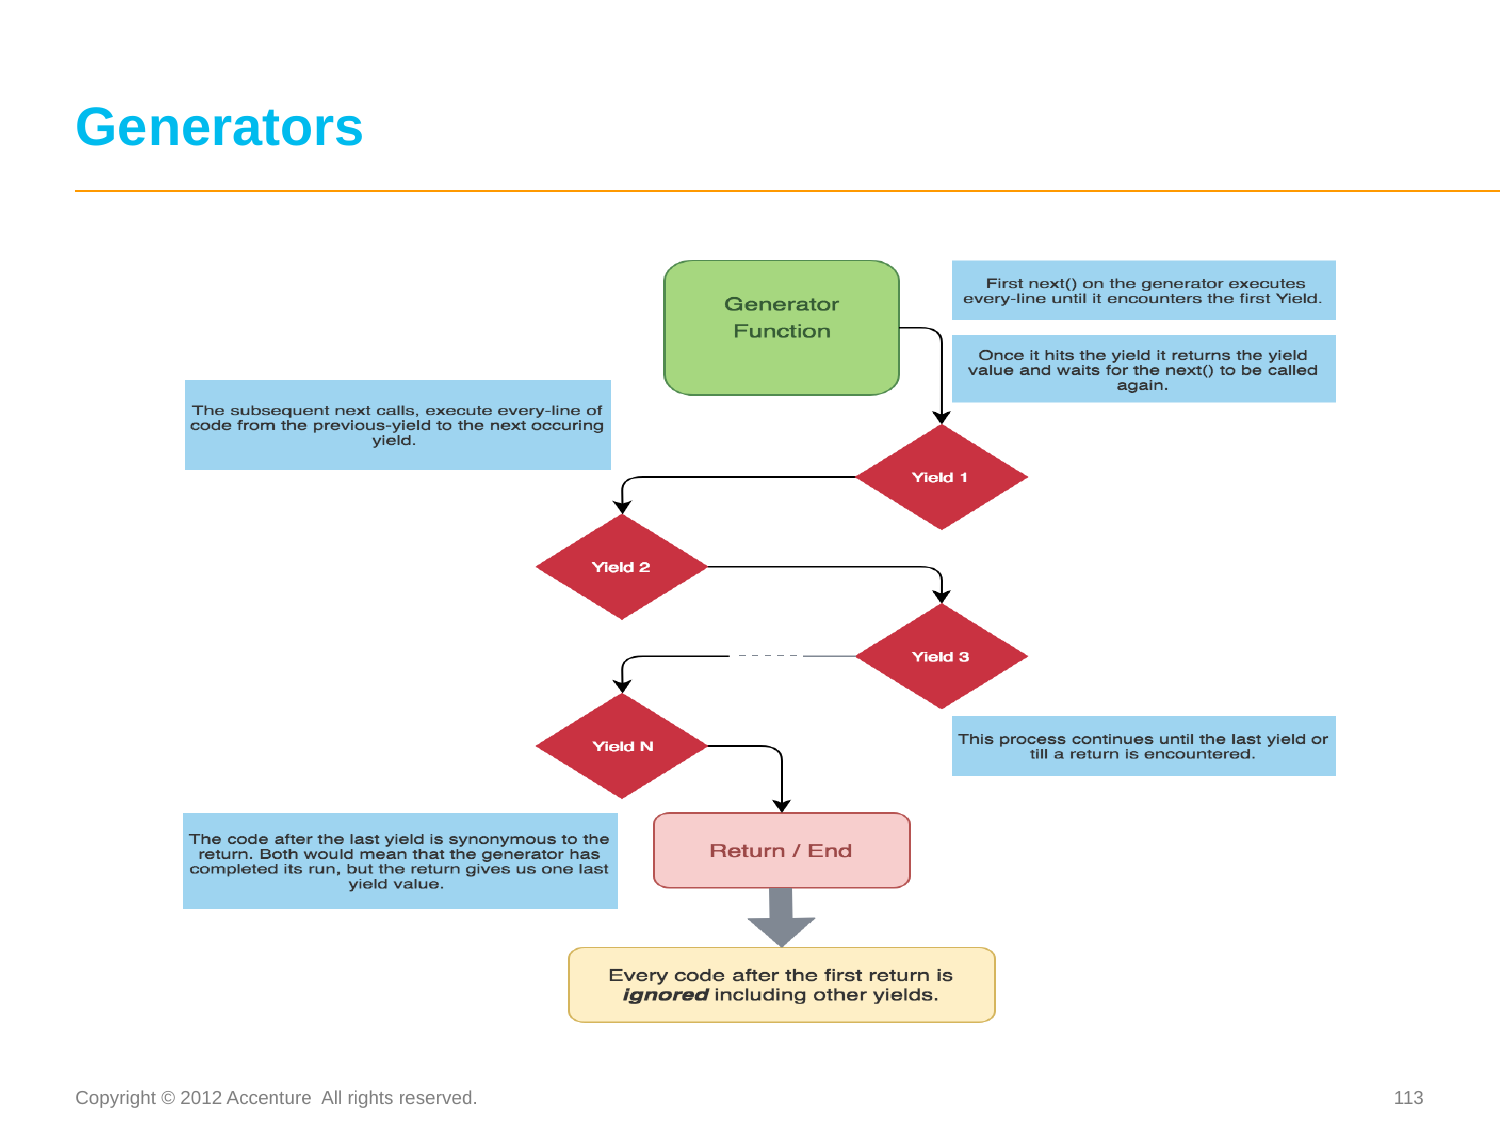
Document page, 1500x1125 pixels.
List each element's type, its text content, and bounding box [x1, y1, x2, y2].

picture [160, 249, 1363, 1030]
title Generators [75, 27, 1422, 157]
